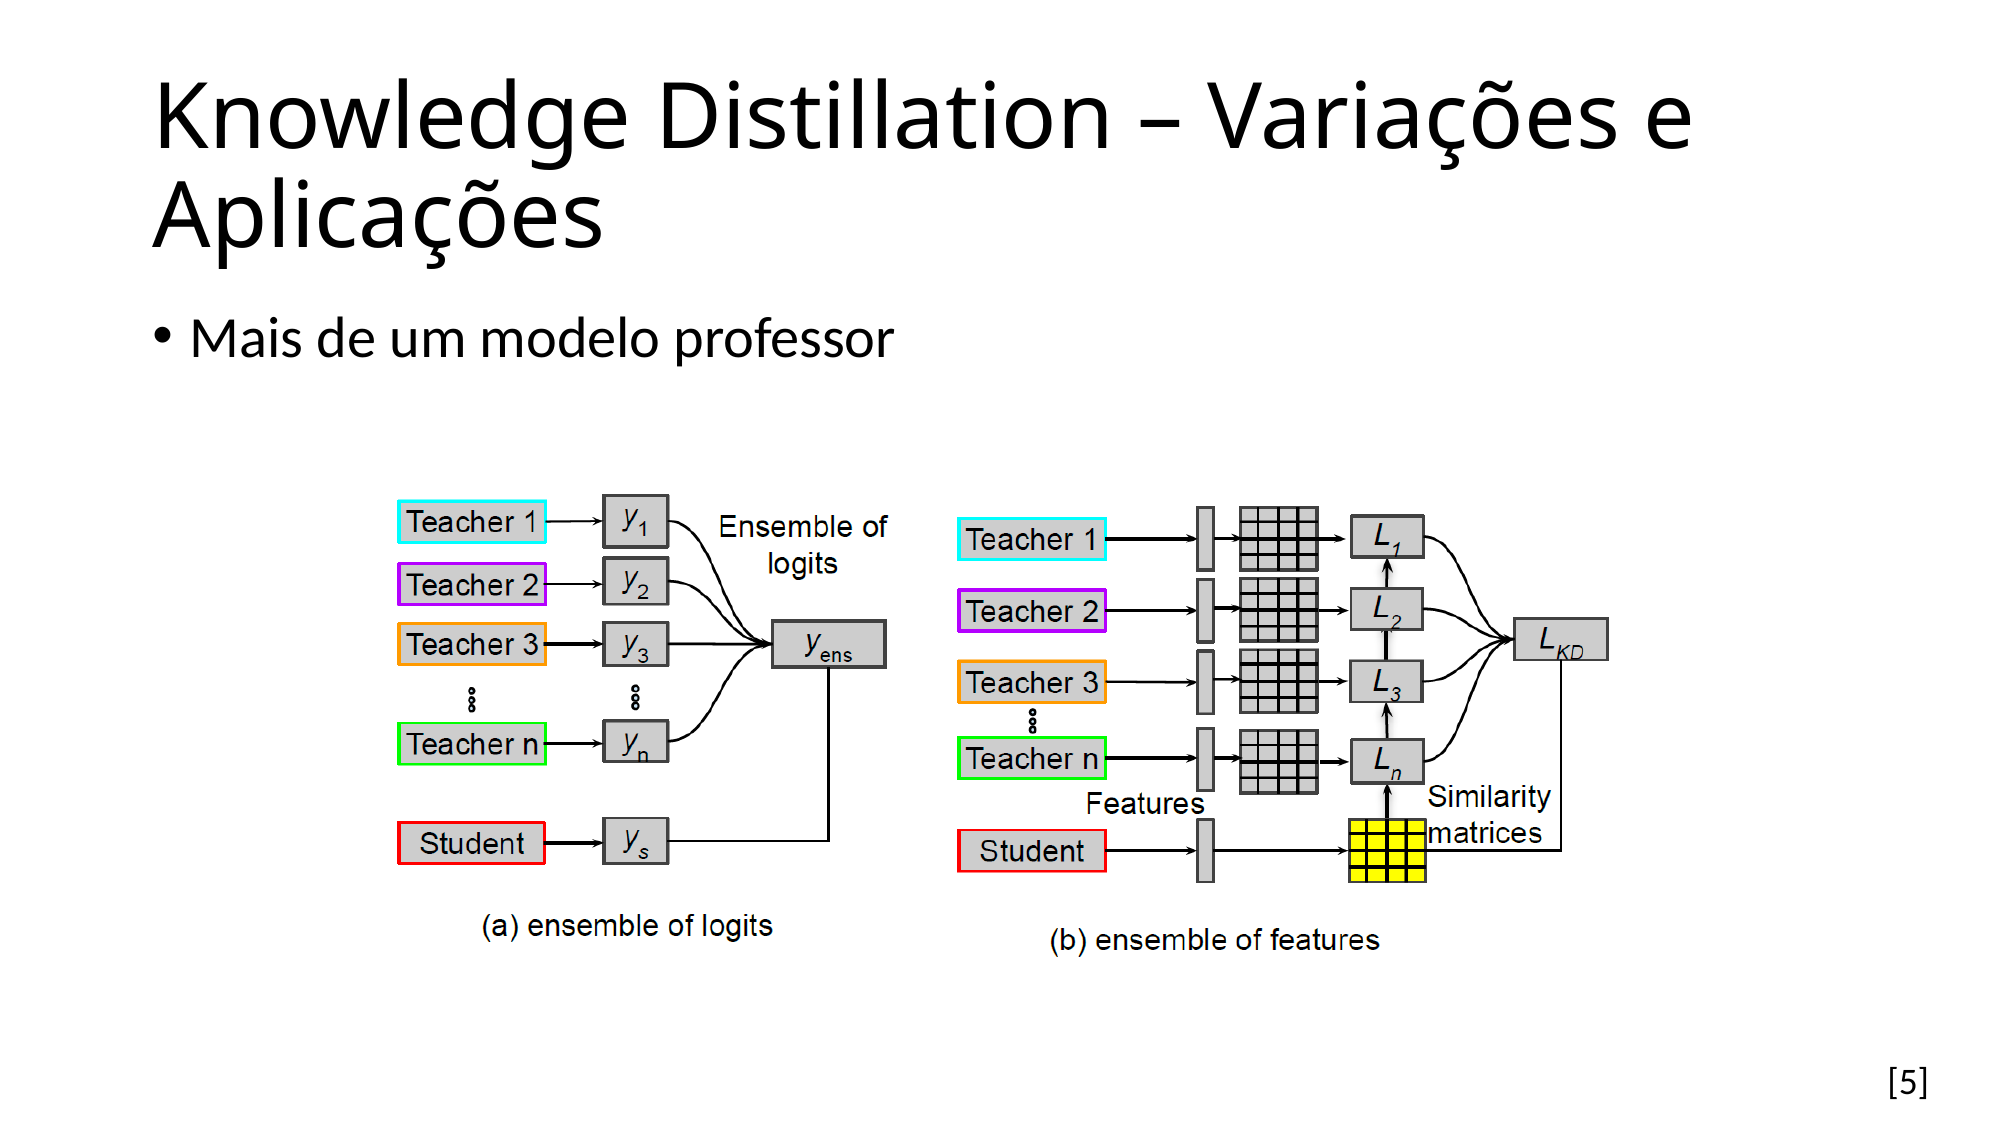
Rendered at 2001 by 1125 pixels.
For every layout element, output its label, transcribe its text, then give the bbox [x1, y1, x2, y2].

title Knowledge Distillation – Variações e Aplicações [137, 59, 1926, 278]
text_box [5] [1872, 1049, 1945, 1109]
picture [375, 478, 1625, 968]
list Mais de um modelo professor [137, 299, 1863, 1014]
